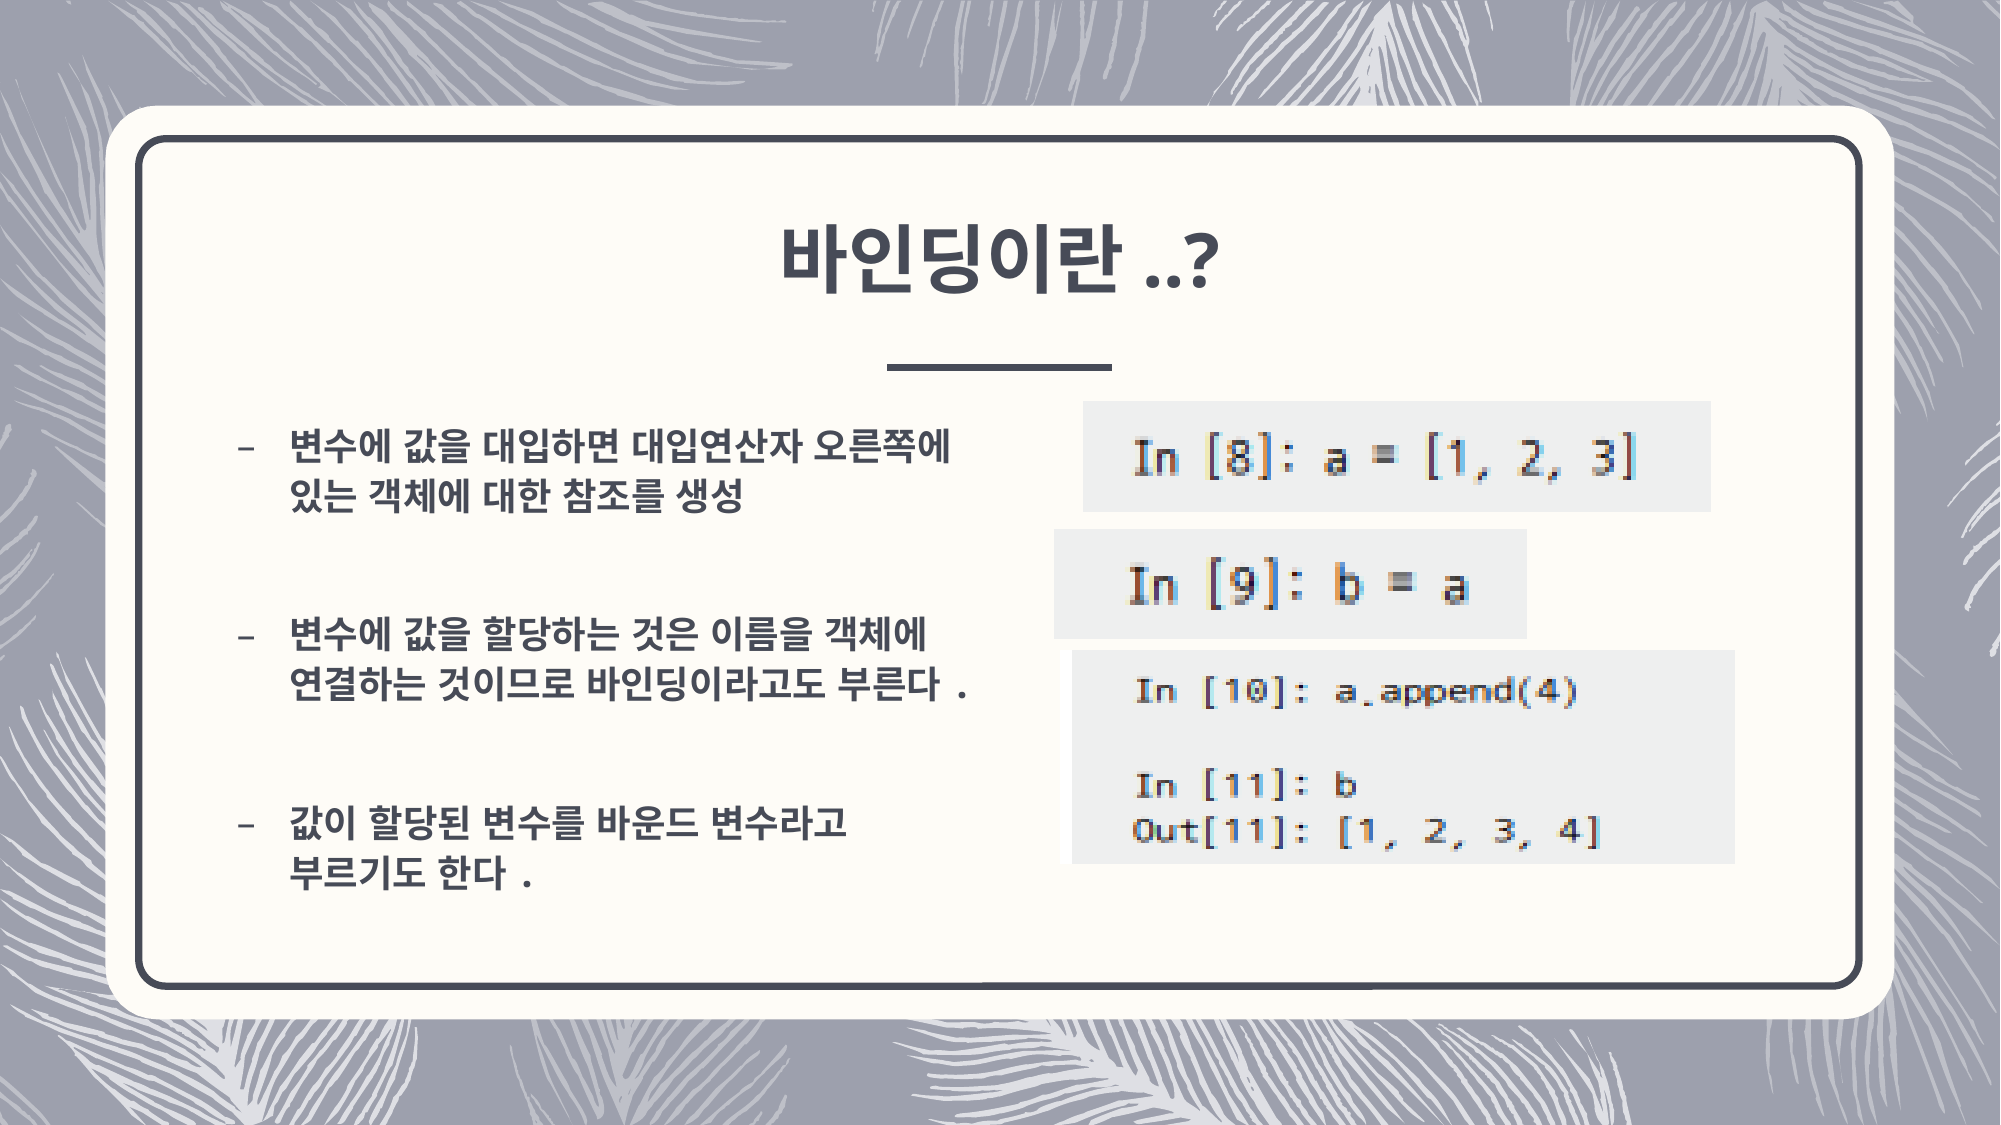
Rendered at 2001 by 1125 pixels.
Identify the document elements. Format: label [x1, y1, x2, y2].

picture [1082, 401, 1711, 512]
text_box [0, 0, 2000, 1125]
picture [1060, 649, 1735, 864]
picture [1053, 529, 1527, 640]
